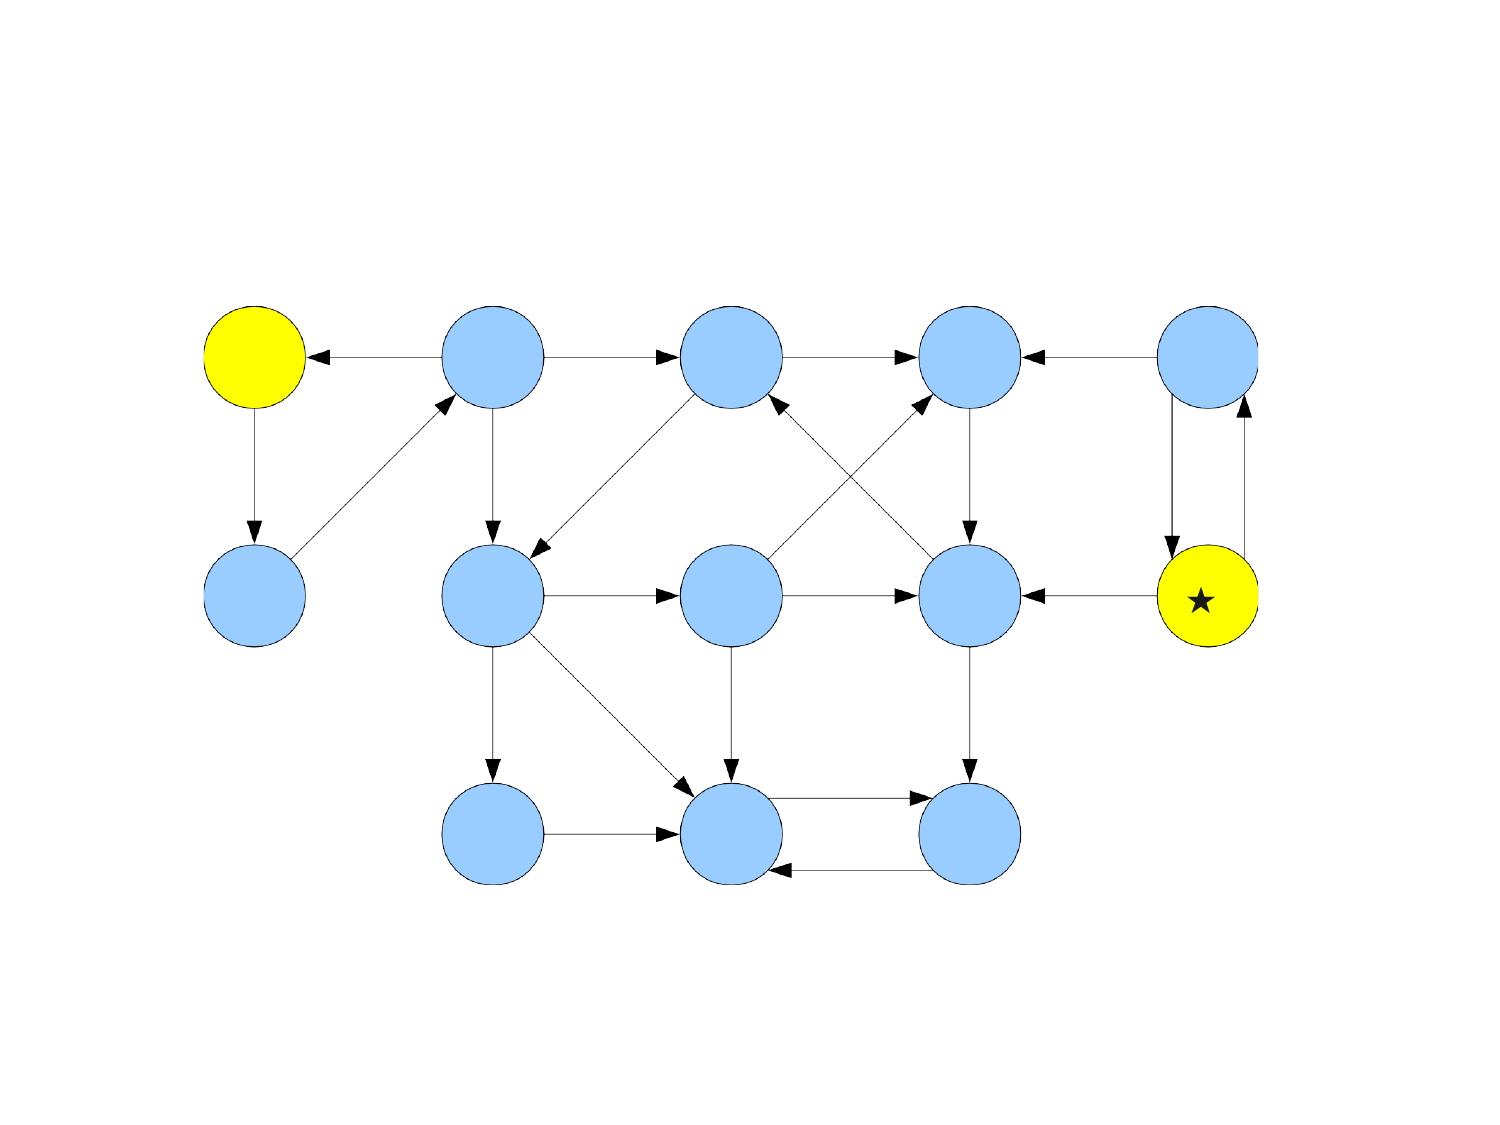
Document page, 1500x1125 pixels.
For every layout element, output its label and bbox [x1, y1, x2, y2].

text_box [203, 306, 1259, 885]
